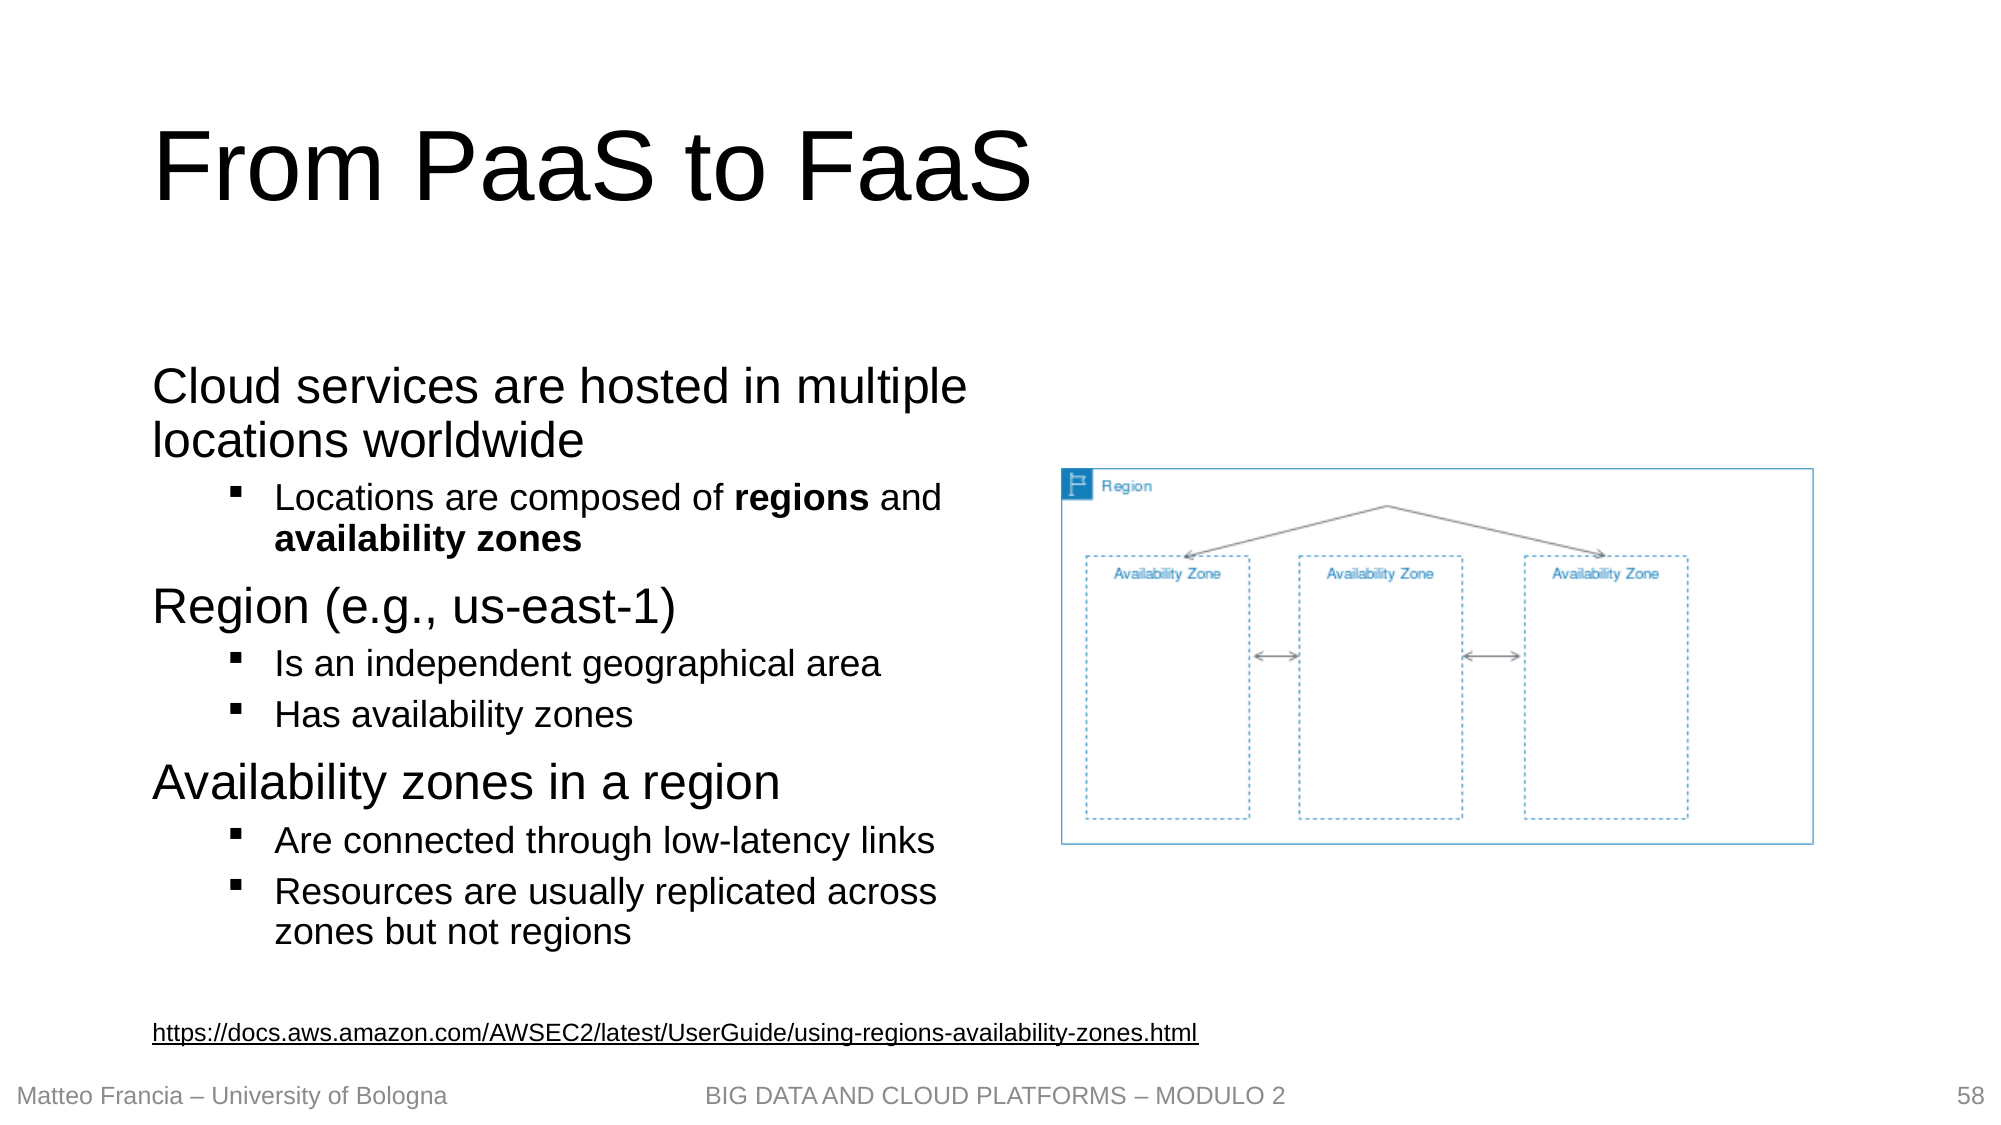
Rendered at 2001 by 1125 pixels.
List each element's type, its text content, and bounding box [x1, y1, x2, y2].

list https://docs.aws.amazon.com/AWSEC2/latest/UserGuide/using-regions-availability-zones.html [137, 1003, 1863, 1064]
list Cloud services are hosted in multiple locations worldwide Locations are composed of regions and availability zones Region (e.g., us-east-1) Is an independent geographical area Has availability zones Availability zones in a region Are connected through low-latency links Resources are usually replicated across zones but not regions [137, 299, 988, 1003]
footer Matteo Francia – University of Bologna [0, 1065, 466, 1125]
slide_number 58 [1550, 1065, 2000, 1125]
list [1061, 467, 1814, 845]
title From PaaS to FaaS [137, 59, 1863, 278]
